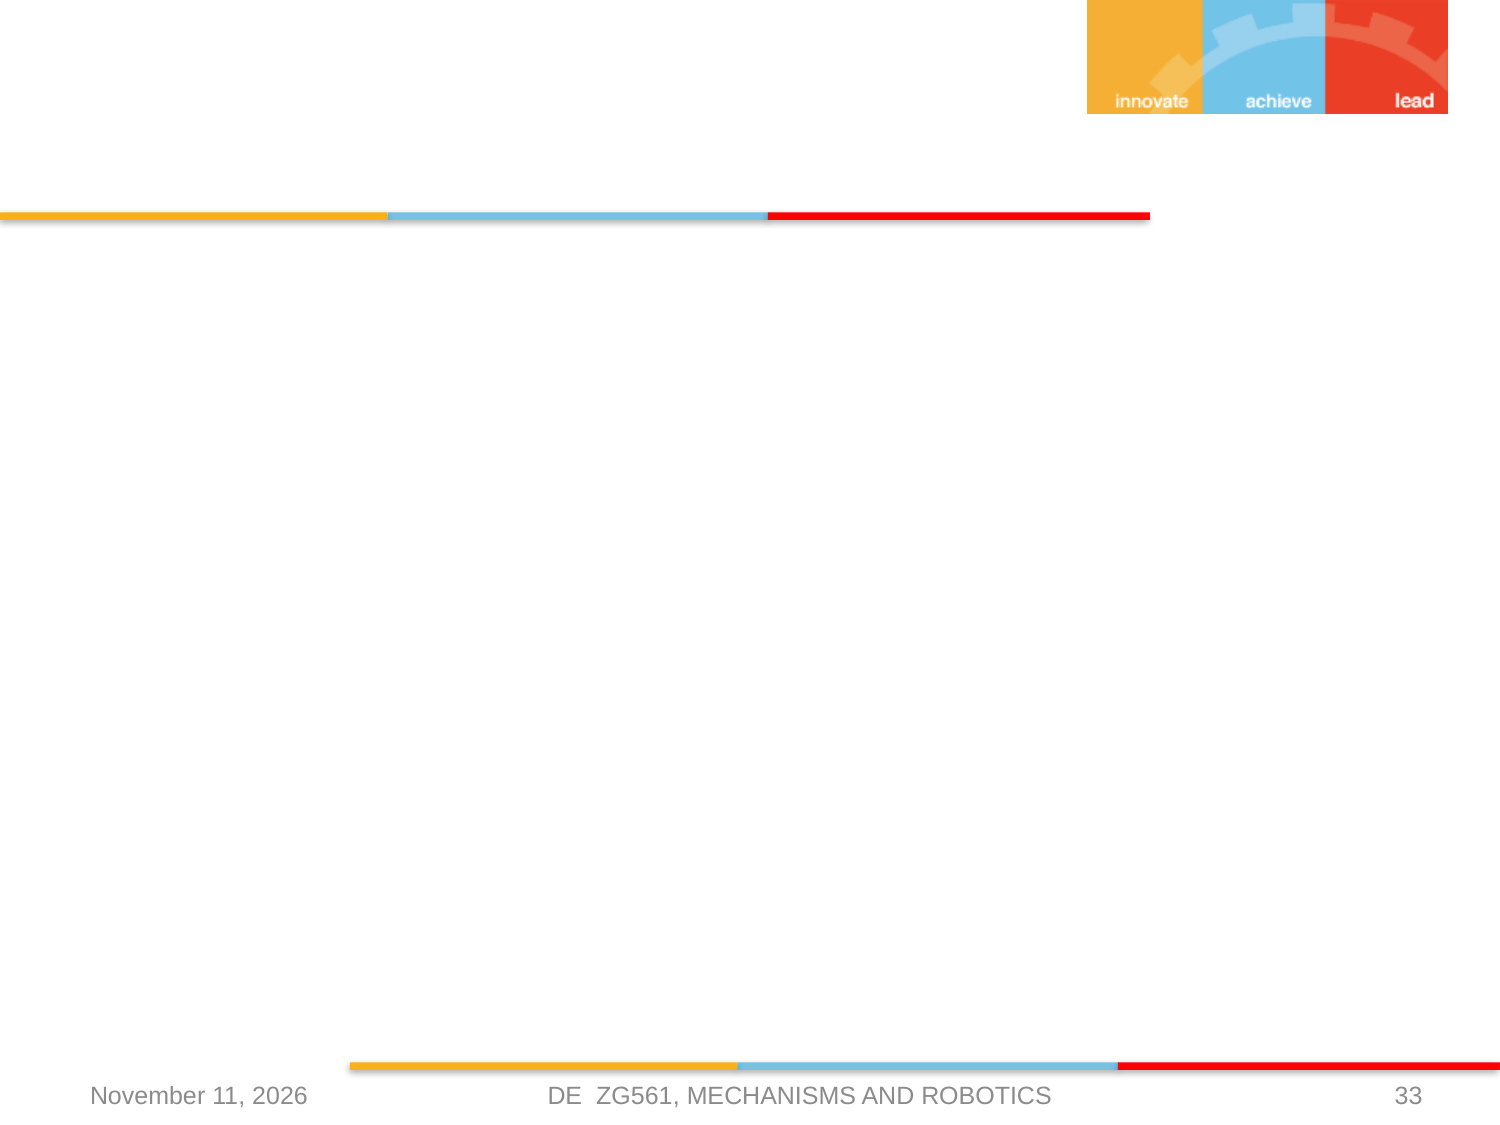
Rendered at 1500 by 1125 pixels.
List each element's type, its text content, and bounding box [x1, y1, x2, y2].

slide_number 33 [1088, 1065, 1438, 1125]
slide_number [75, 1065, 425, 1125]
footer DE ZG561, MECHANISMS AND ROBOTICS [512, 1065, 1088, 1125]
picture [1087, 0, 1448, 114]
